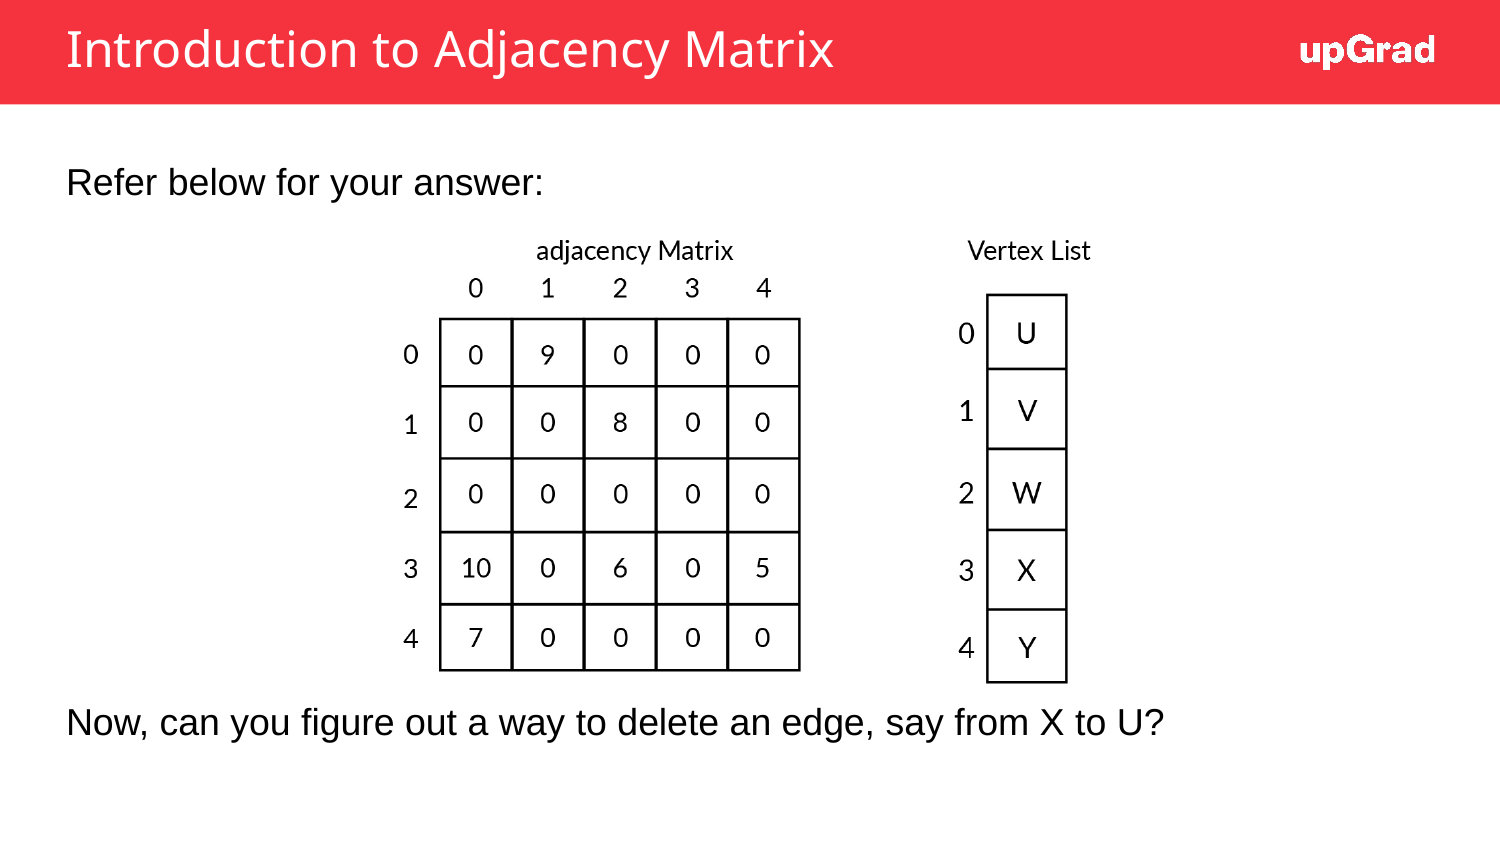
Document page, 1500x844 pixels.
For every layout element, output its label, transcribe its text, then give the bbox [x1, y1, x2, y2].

picture [392, 220, 1108, 690]
text_box Introduction to Adjacency Matrix [63, 15, 1203, 80]
text_box [0, 0, 1500, 105]
text_box Refer below for your answer: Now, can you figure out a way to delete an edge, say from X to U? [51, 142, 1450, 271]
text_box [1300, 34, 1435, 70]
